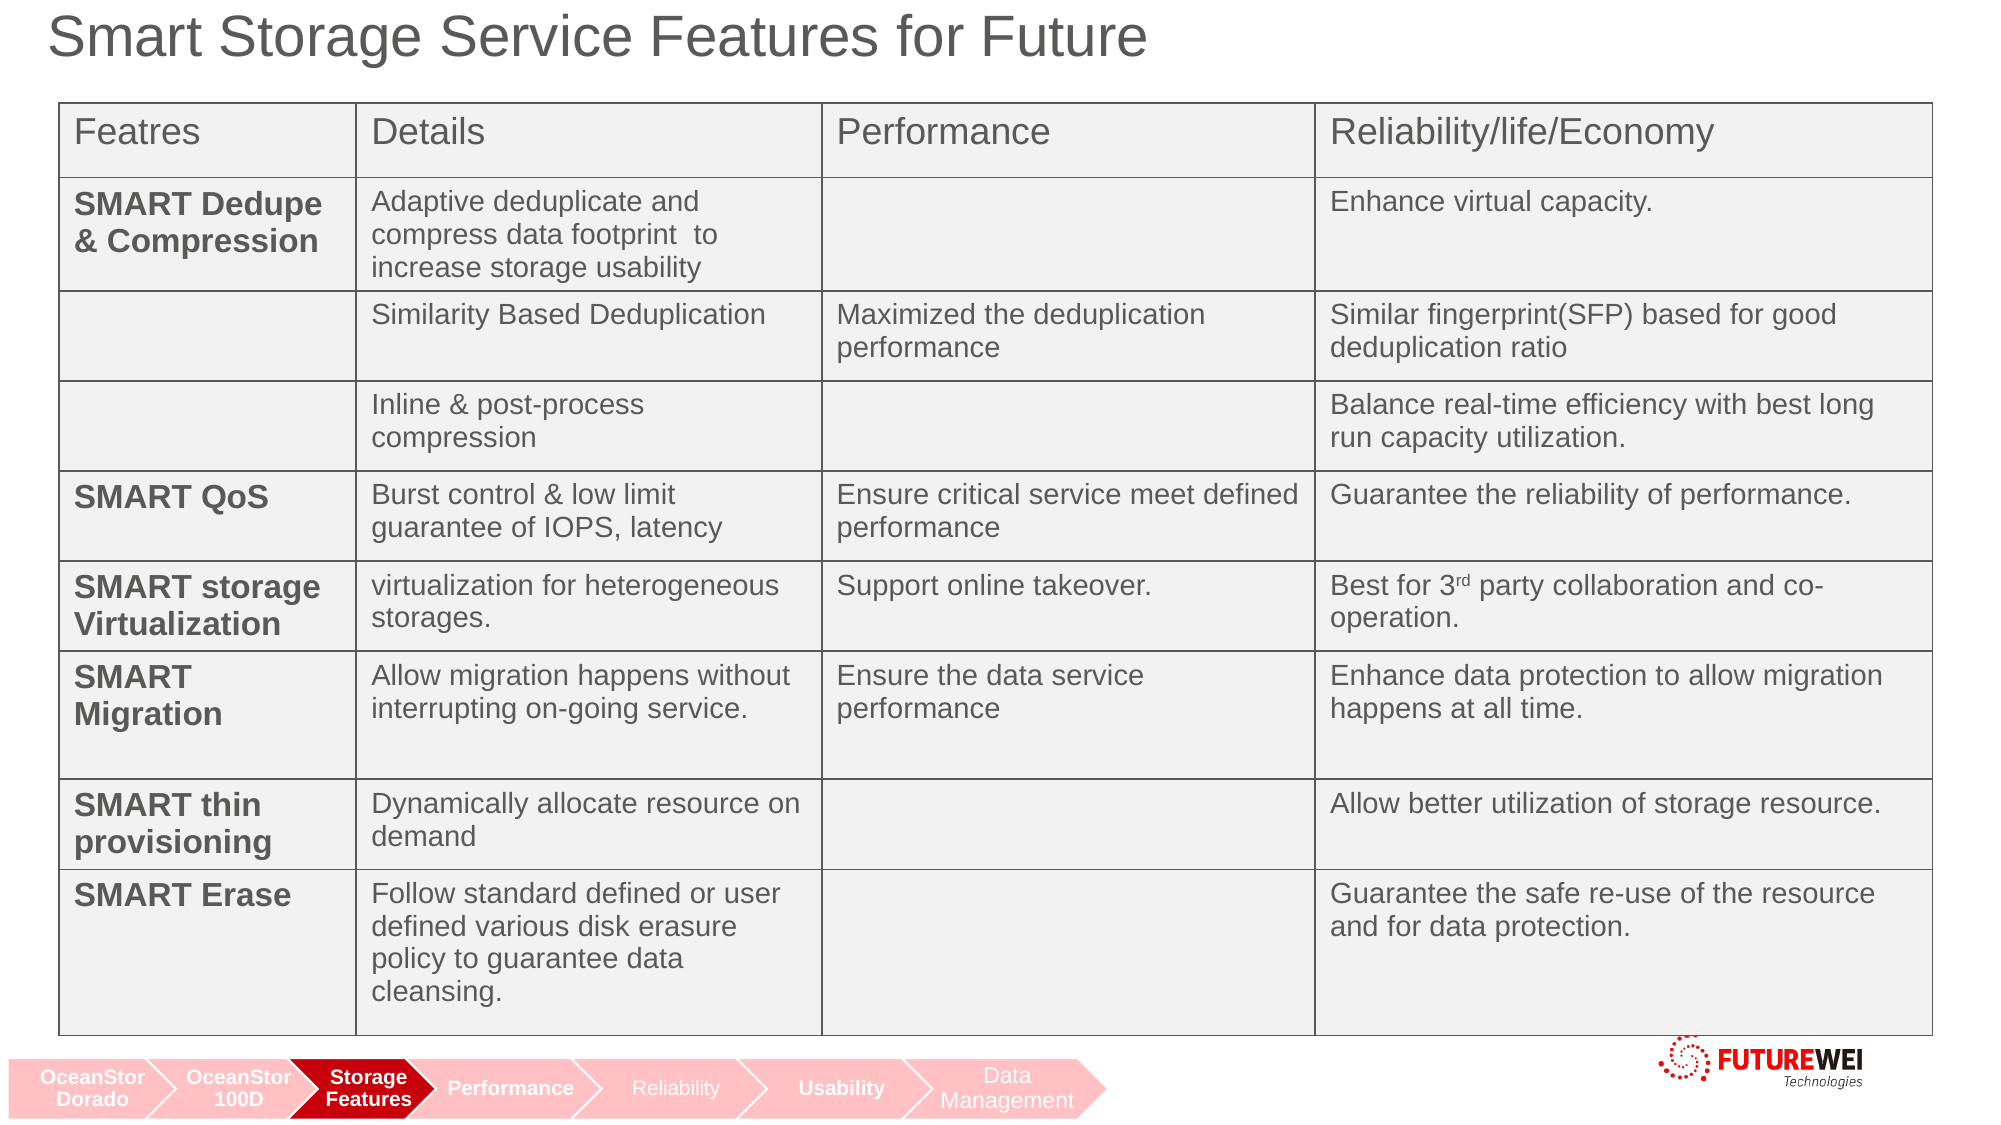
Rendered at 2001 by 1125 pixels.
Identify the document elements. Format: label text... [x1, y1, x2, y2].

table_cell Support online takeover. [823, 562, 1314, 650]
table_cell Allow better utilization of storage resource. [1316, 780, 1932, 869]
table_cell [823, 780, 1314, 869]
table_cell Similar fingerprint(SFP) based for good deduplication ratio [1316, 292, 1932, 380]
table_header Performance [823, 104, 1314, 177]
table_cell Burst control & low limit guarantee of IOPS, latency [357, 472, 821, 560]
table_cell Enhance virtual capacity. [1316, 178, 1932, 290]
table_cell SMART QoS [60, 472, 355, 560]
table_cell Similarity Based Deduplication [357, 292, 821, 380]
table_header Details [357, 104, 821, 177]
table_cell Guarantee the reliability of performance. [1316, 472, 1932, 560]
table_cell Maximized the deduplication performance [823, 292, 1314, 380]
table_cell Best for 3rd party collaboration and co-operation. [1316, 562, 1932, 650]
table_cell [60, 292, 355, 380]
table_header Featres [60, 104, 355, 177]
table_header Reliability/life/Economy [1316, 104, 1932, 177]
table_cell [823, 382, 1314, 470]
table_cell Follow standard defined or user defined various disk erasure policy to guarantee data cleansing. [357, 870, 821, 1035]
table_cell [823, 178, 1314, 290]
table_cell SMART storage Virtualization [60, 562, 355, 650]
picture [1638, 1036, 1882, 1102]
table_cell SMART Migration [60, 652, 355, 778]
table_cell SMART Erase [60, 870, 355, 1035]
table_cell virtualization for heterogeneous storages. [357, 562, 821, 650]
table_cell Inline & post-process compression [357, 382, 821, 470]
table_cell Ensure critical service meet defined performance [823, 472, 1314, 560]
table_cell Ensure the data service performance [823, 652, 1314, 778]
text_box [6, 1058, 1109, 1120]
table_cell SMART thin provisioning [60, 780, 355, 869]
table_cell Enhance data protection to allow migration happens at all time. [1316, 652, 1932, 778]
table_cell Dynamically allocate resource on demand [357, 780, 821, 869]
table_cell [823, 870, 1314, 1035]
table_cell Balance real-time efficiency with best long run capacity utilization. [1316, 382, 1932, 470]
table_cell Guarantee the safe re-use of the resource and for data protection. [1316, 870, 1932, 1035]
table_cell Adaptive deduplicate and compress data footprint to increase storage usability [357, 178, 821, 290]
table_cell SMART Dedupe & Compression [60, 178, 355, 290]
table_cell Allow migration happens without interrupting on-going service. [357, 652, 821, 778]
table_cell [60, 382, 355, 470]
